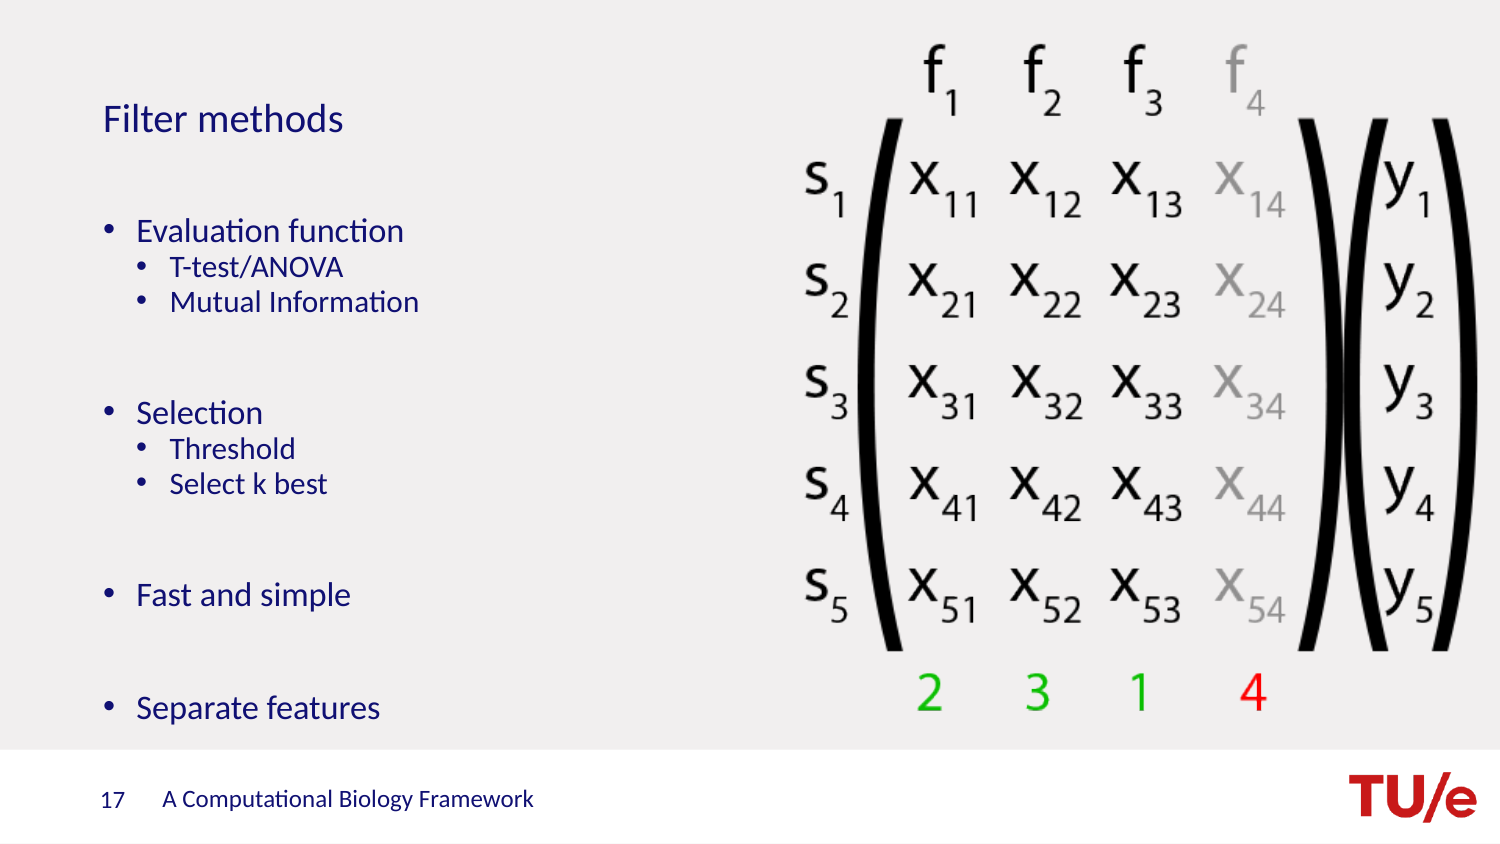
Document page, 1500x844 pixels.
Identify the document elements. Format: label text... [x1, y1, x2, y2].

list Filter methods Evaluation function T-test/ANOVA Mutual Information Selection Threshold Select k best Fast and simple Separate features [103, 102, 694, 750]
footer A Computational Biology Framework [162, 782, 1267, 841]
picture [750, 0, 1500, 750]
slide_number 17 [100, 783, 199, 841]
picture [1336, 759, 1489, 835]
